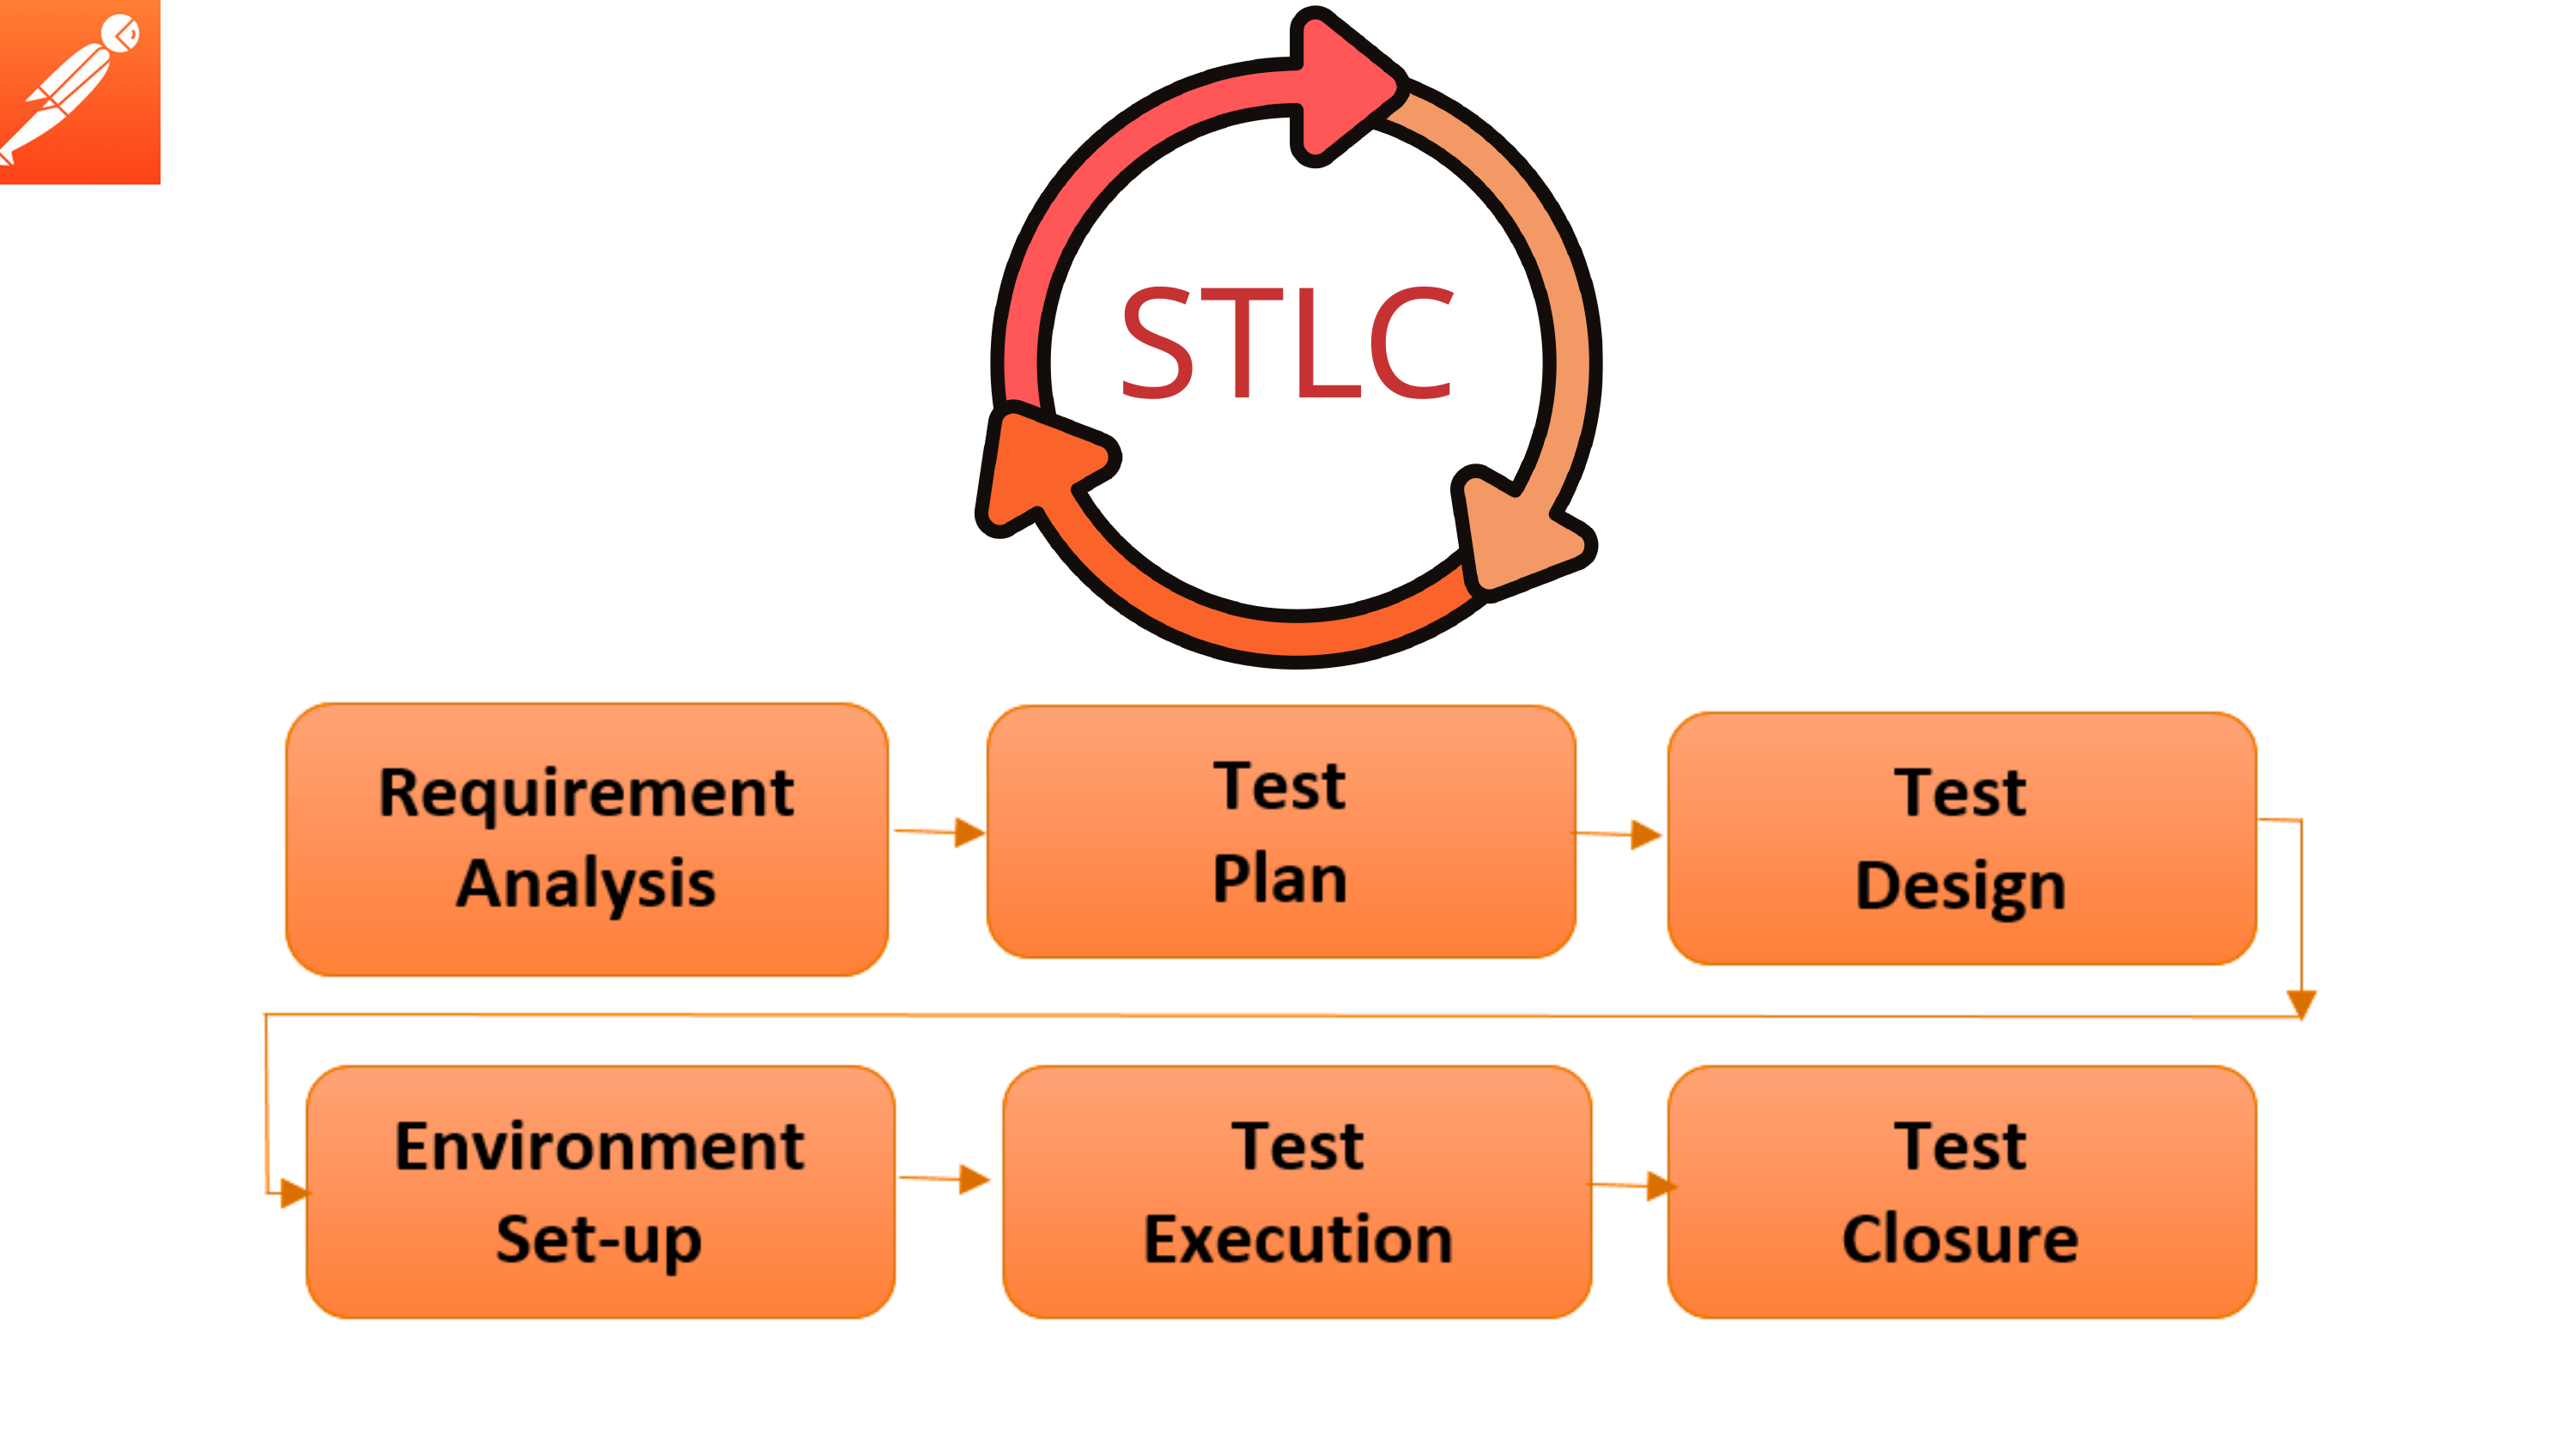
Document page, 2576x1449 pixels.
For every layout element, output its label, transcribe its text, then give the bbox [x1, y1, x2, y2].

text_box [973, 429, 1603, 670]
text_box [179, 547, 2397, 1449]
text_box STLC [177, 244, 2399, 429]
text_box [0, 0, 161, 185]
text_box [973, 3, 1603, 244]
